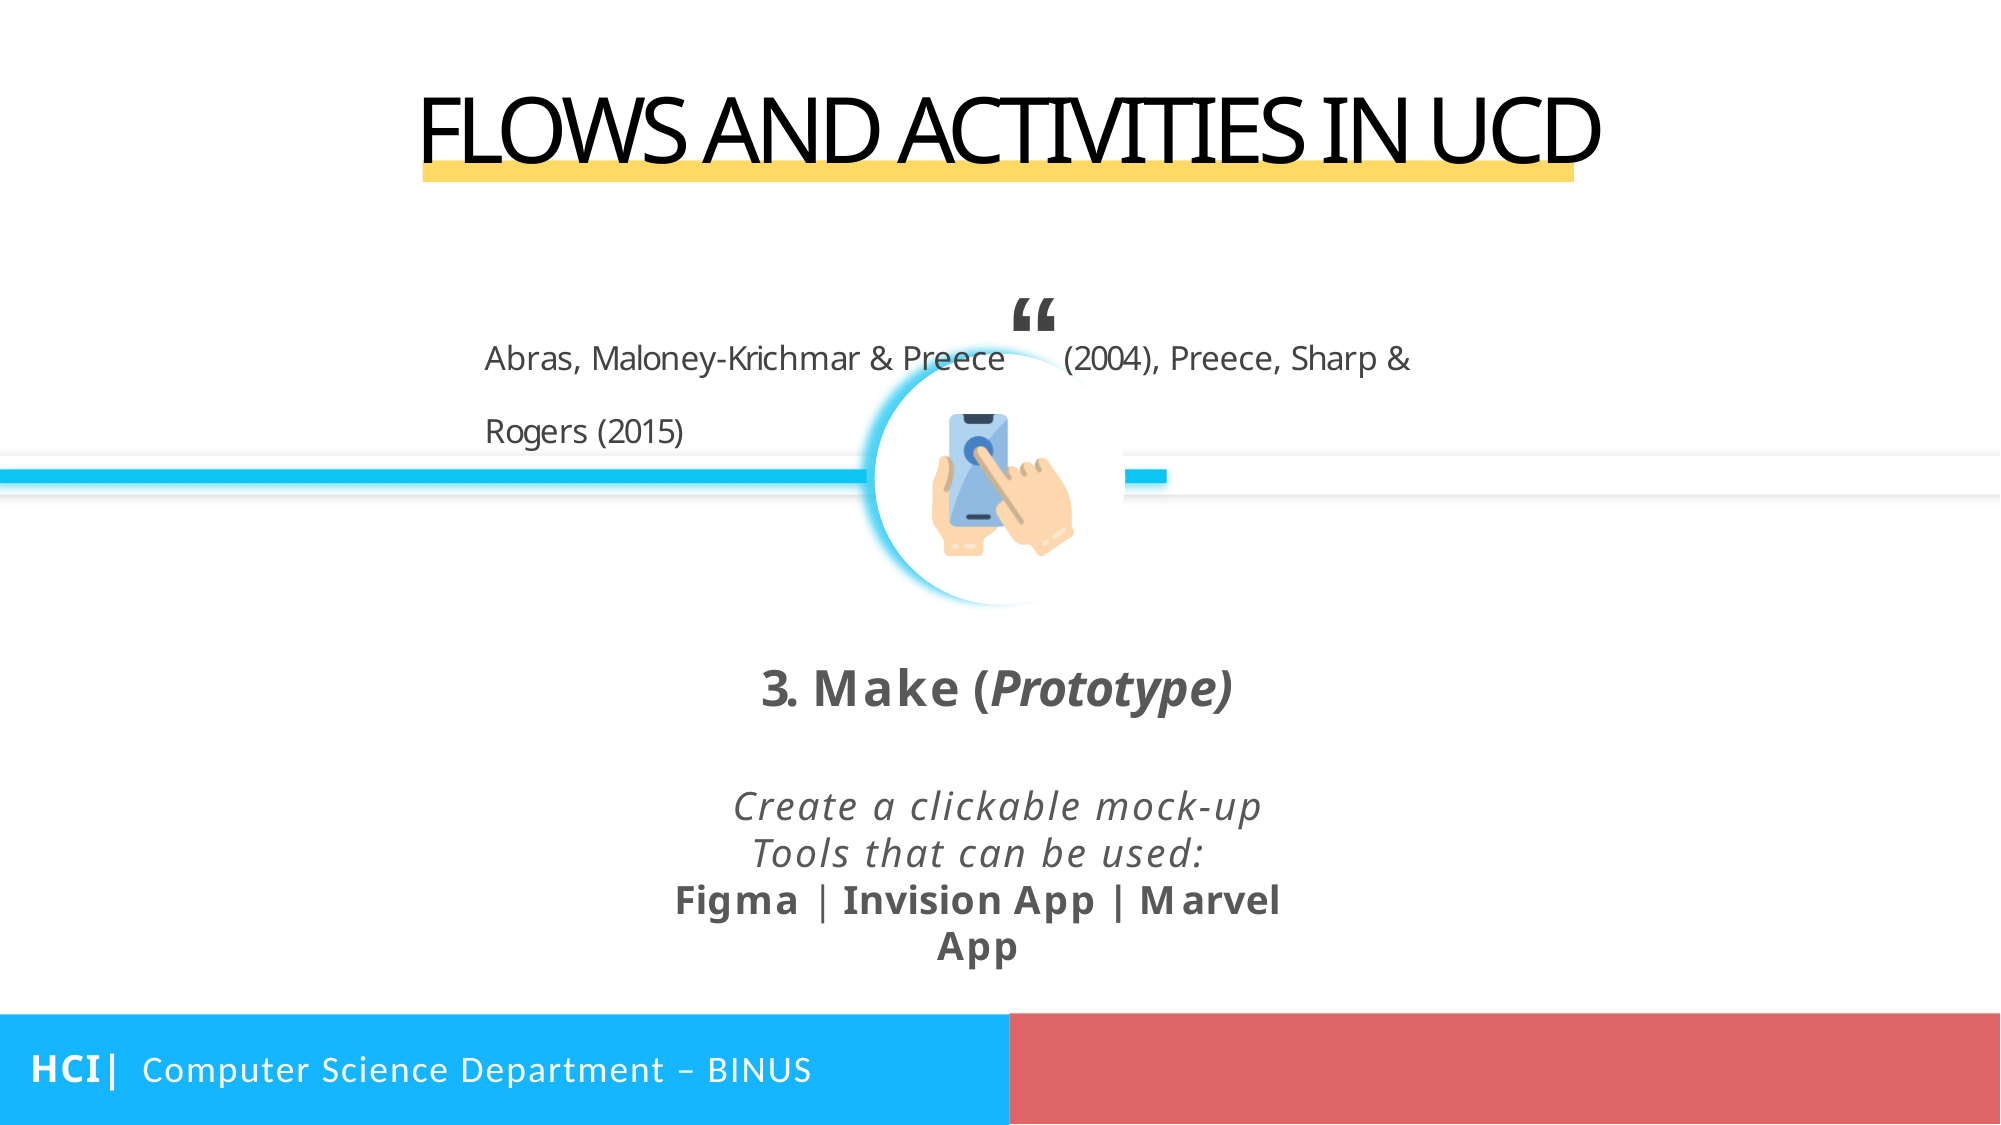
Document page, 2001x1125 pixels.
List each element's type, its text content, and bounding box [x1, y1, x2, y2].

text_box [0, 337, 1127, 615]
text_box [1127, 444, 2000, 510]
text_box Abras, Maloney-Krichmar & Preece“(2004), Preece, Sharp & Rogers (2015) [481, 182, 1520, 444]
text_box 3. Make (Prototype) Create a clickable mock-up Tools that can be used: Figma | Invision App | Marvel App [639, 653, 1316, 969]
text_box FLOWS AND ACTIVITIES IN UCD [221, 68, 1797, 182]
